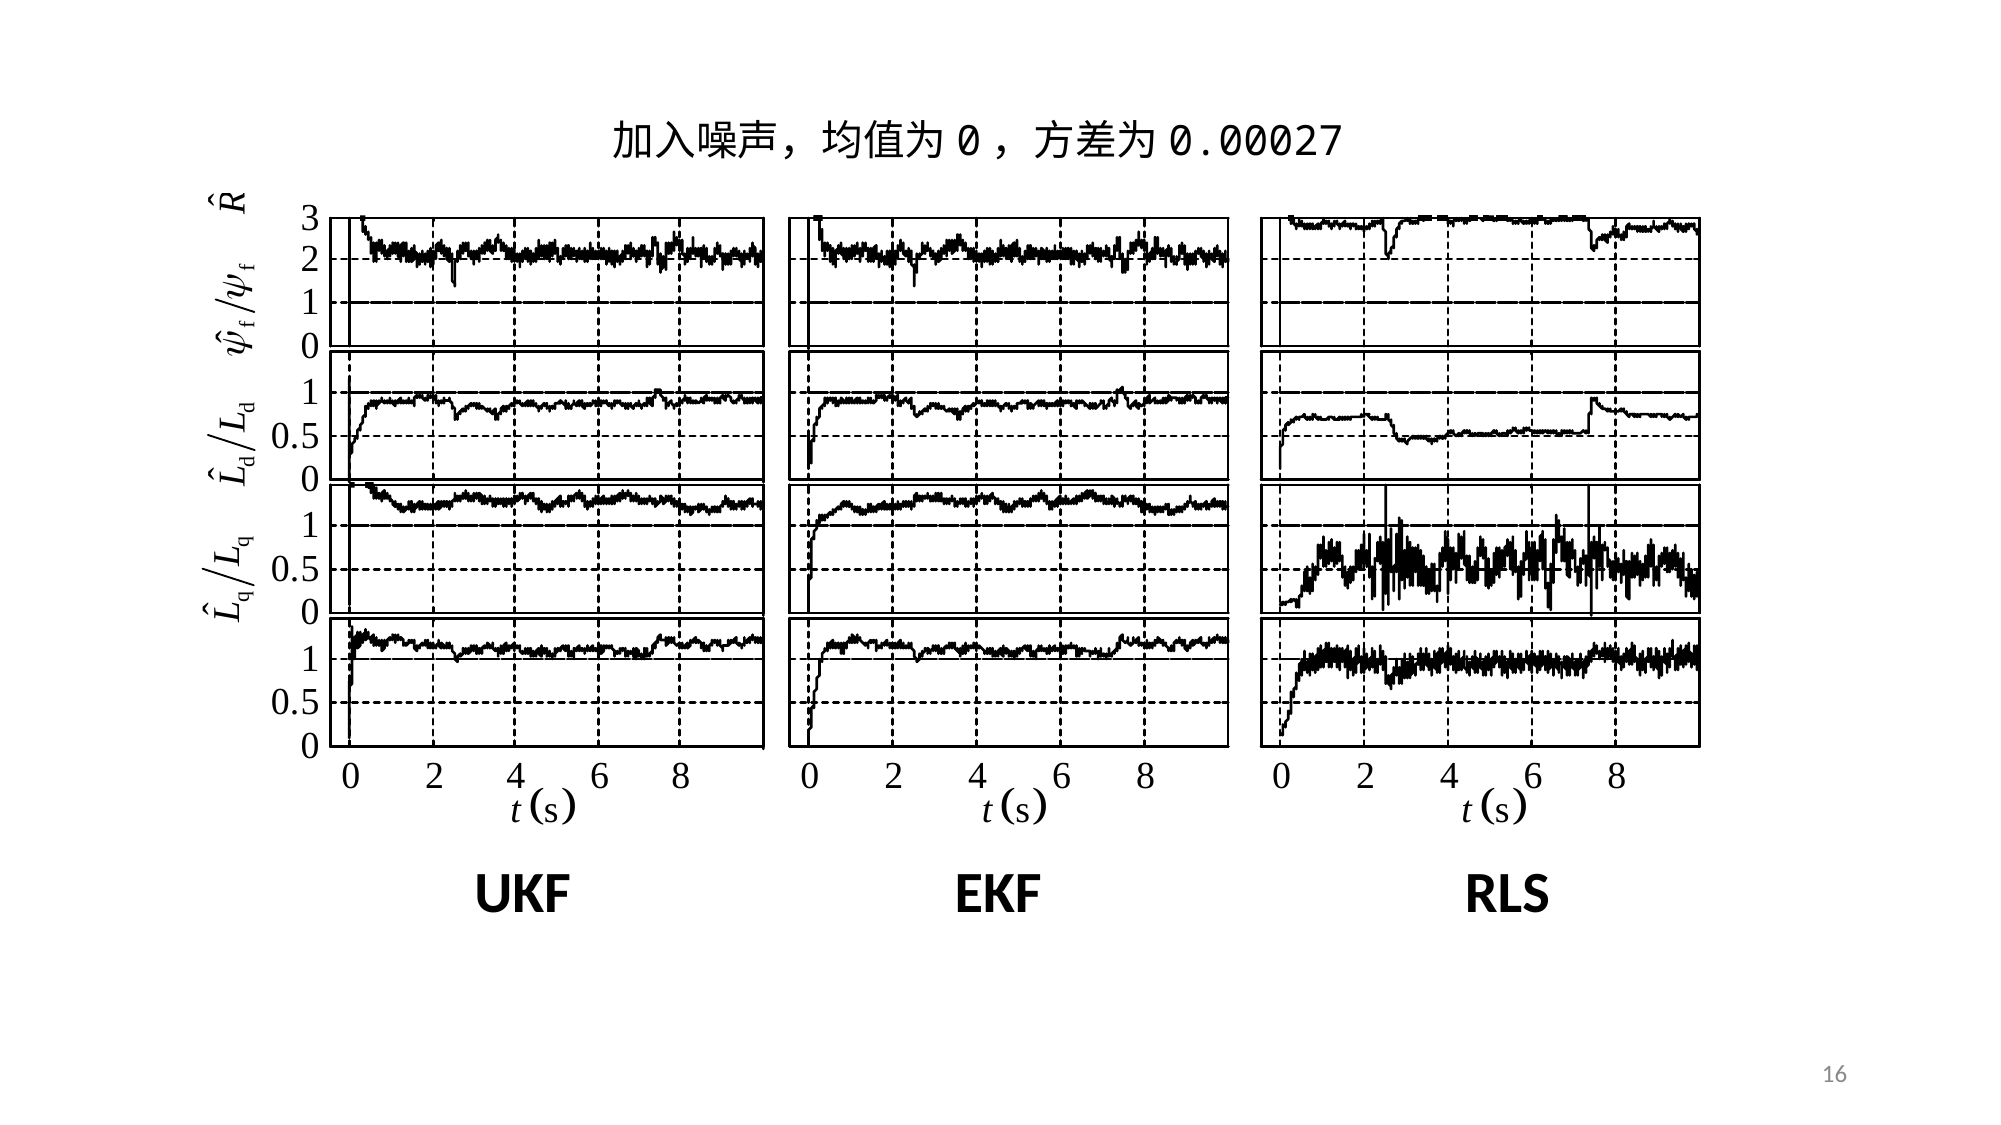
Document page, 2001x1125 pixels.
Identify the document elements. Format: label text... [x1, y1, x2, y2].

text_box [190, 193, 1730, 847]
text_box 加入噪声，均值为0，方差为0.00027 [537, 106, 1419, 171]
slide_number 16 [1412, 1042, 1863, 1103]
text_box UKF EKF RLS [459, 847, 1676, 932]
